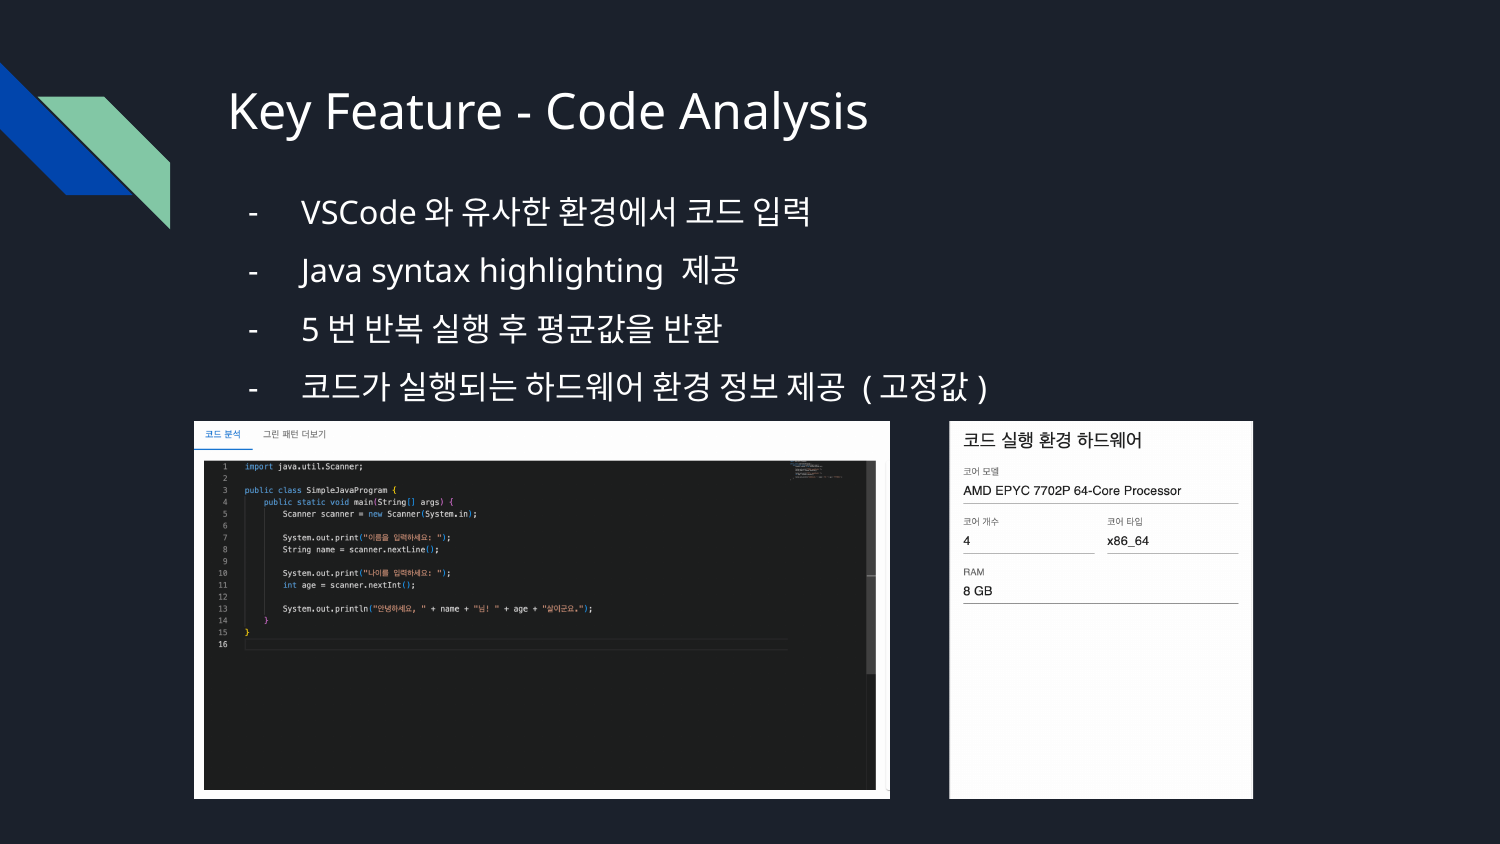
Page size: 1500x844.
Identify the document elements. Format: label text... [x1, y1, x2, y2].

list VSCode와 유사한 환경에서 코드 입력 Java syntax highlighting 제공 5번 반복 실행 후 평균값을 반환 코드가 실행되는 하드웨어 환경 정보 제공 (고정값) [212, 157, 1292, 422]
picture [948, 421, 1254, 799]
picture [194, 421, 891, 799]
title Key Feature - Code Analysis [212, 64, 1368, 215]
